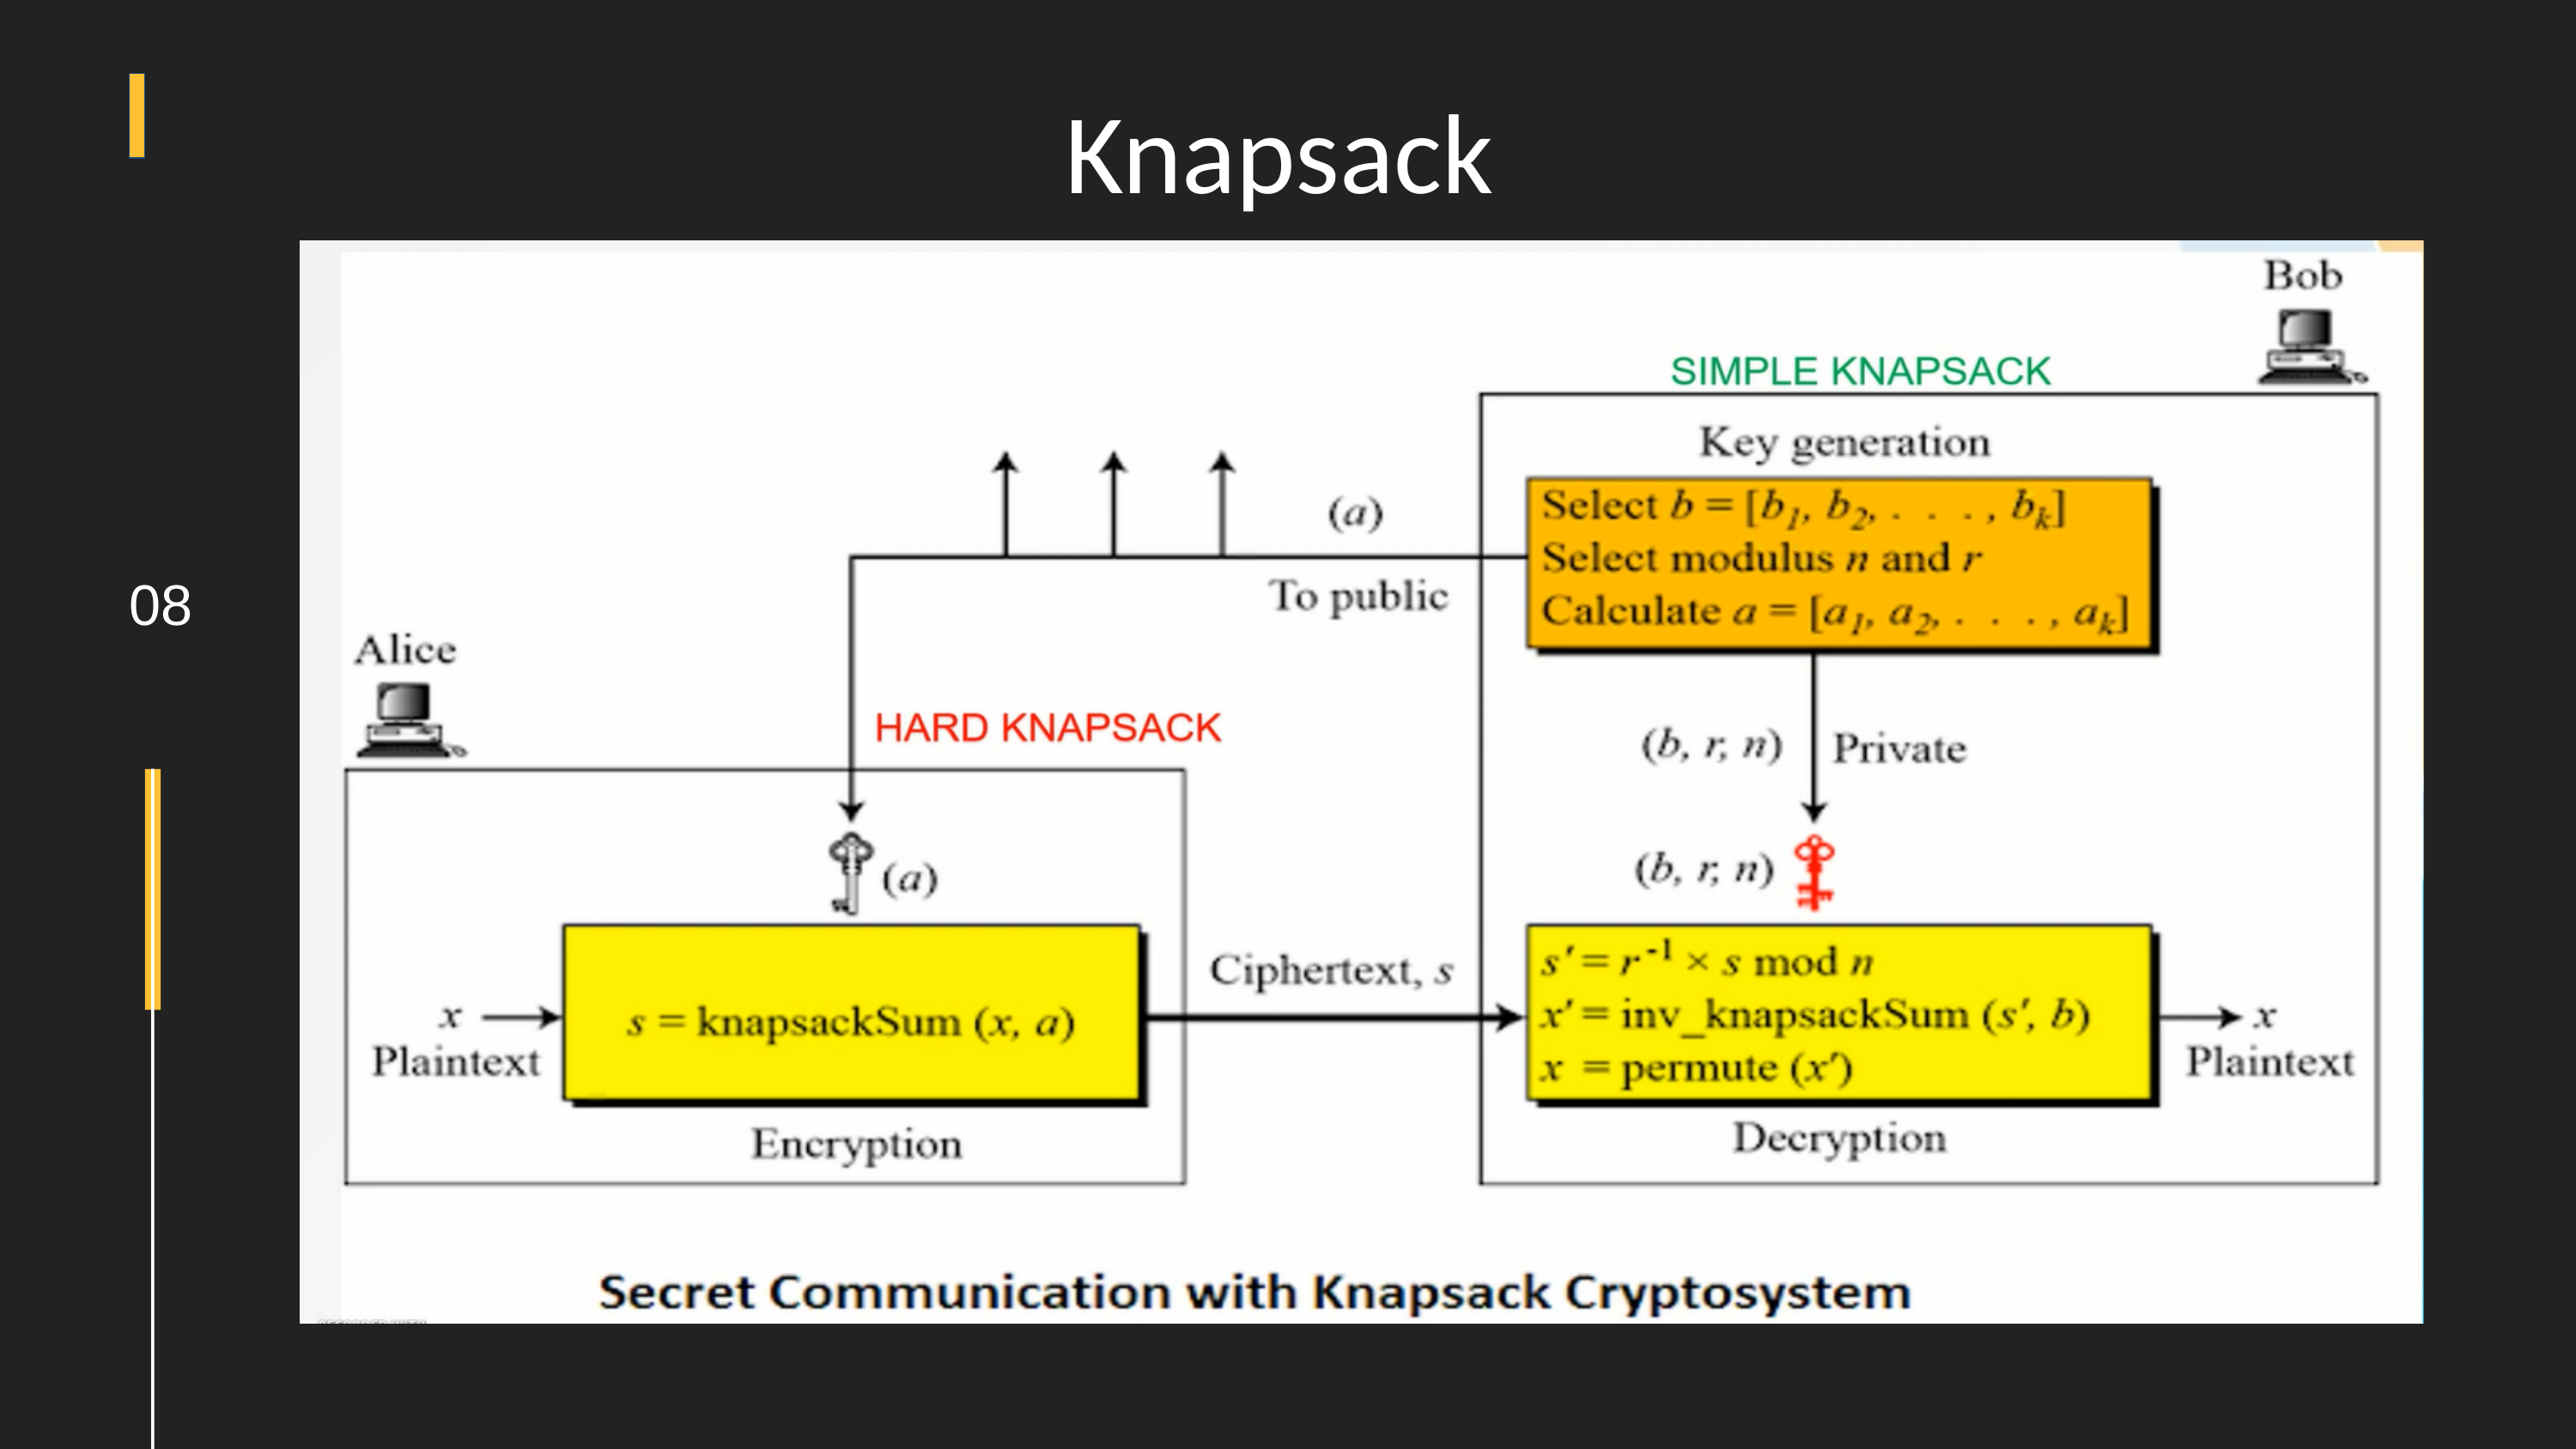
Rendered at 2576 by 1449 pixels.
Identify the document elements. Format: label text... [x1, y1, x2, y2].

title Knapsack [228, 73, 2483, 223]
text_box 08 [93, 567, 222, 637]
text_box [129, 73, 145, 158]
picture [228, 240, 2424, 1324]
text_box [144, 768, 161, 1449]
